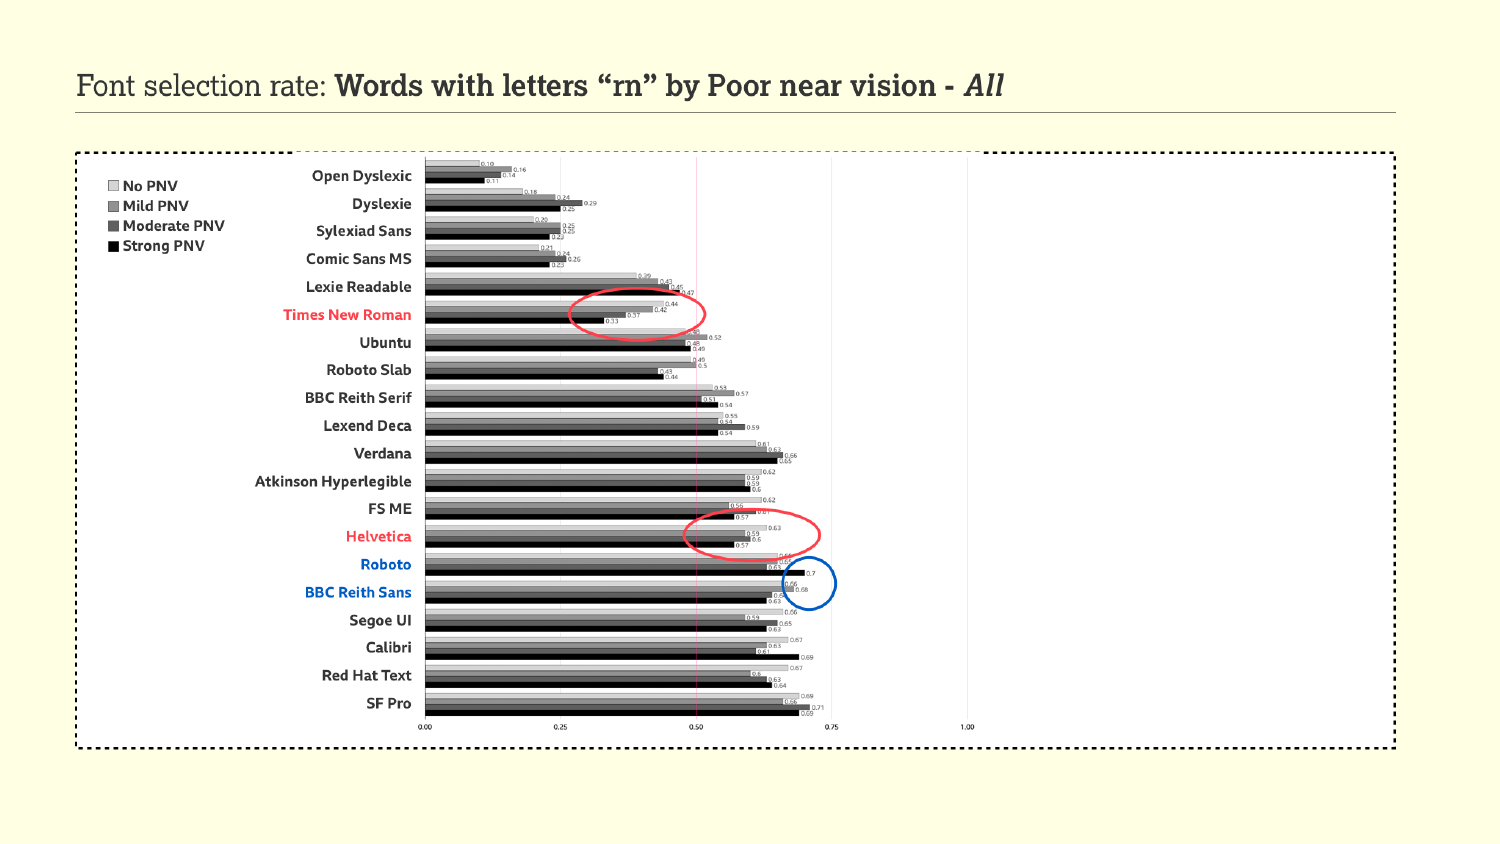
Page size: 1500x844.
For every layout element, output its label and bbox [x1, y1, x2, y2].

picture [24, 24, 1446, 819]
